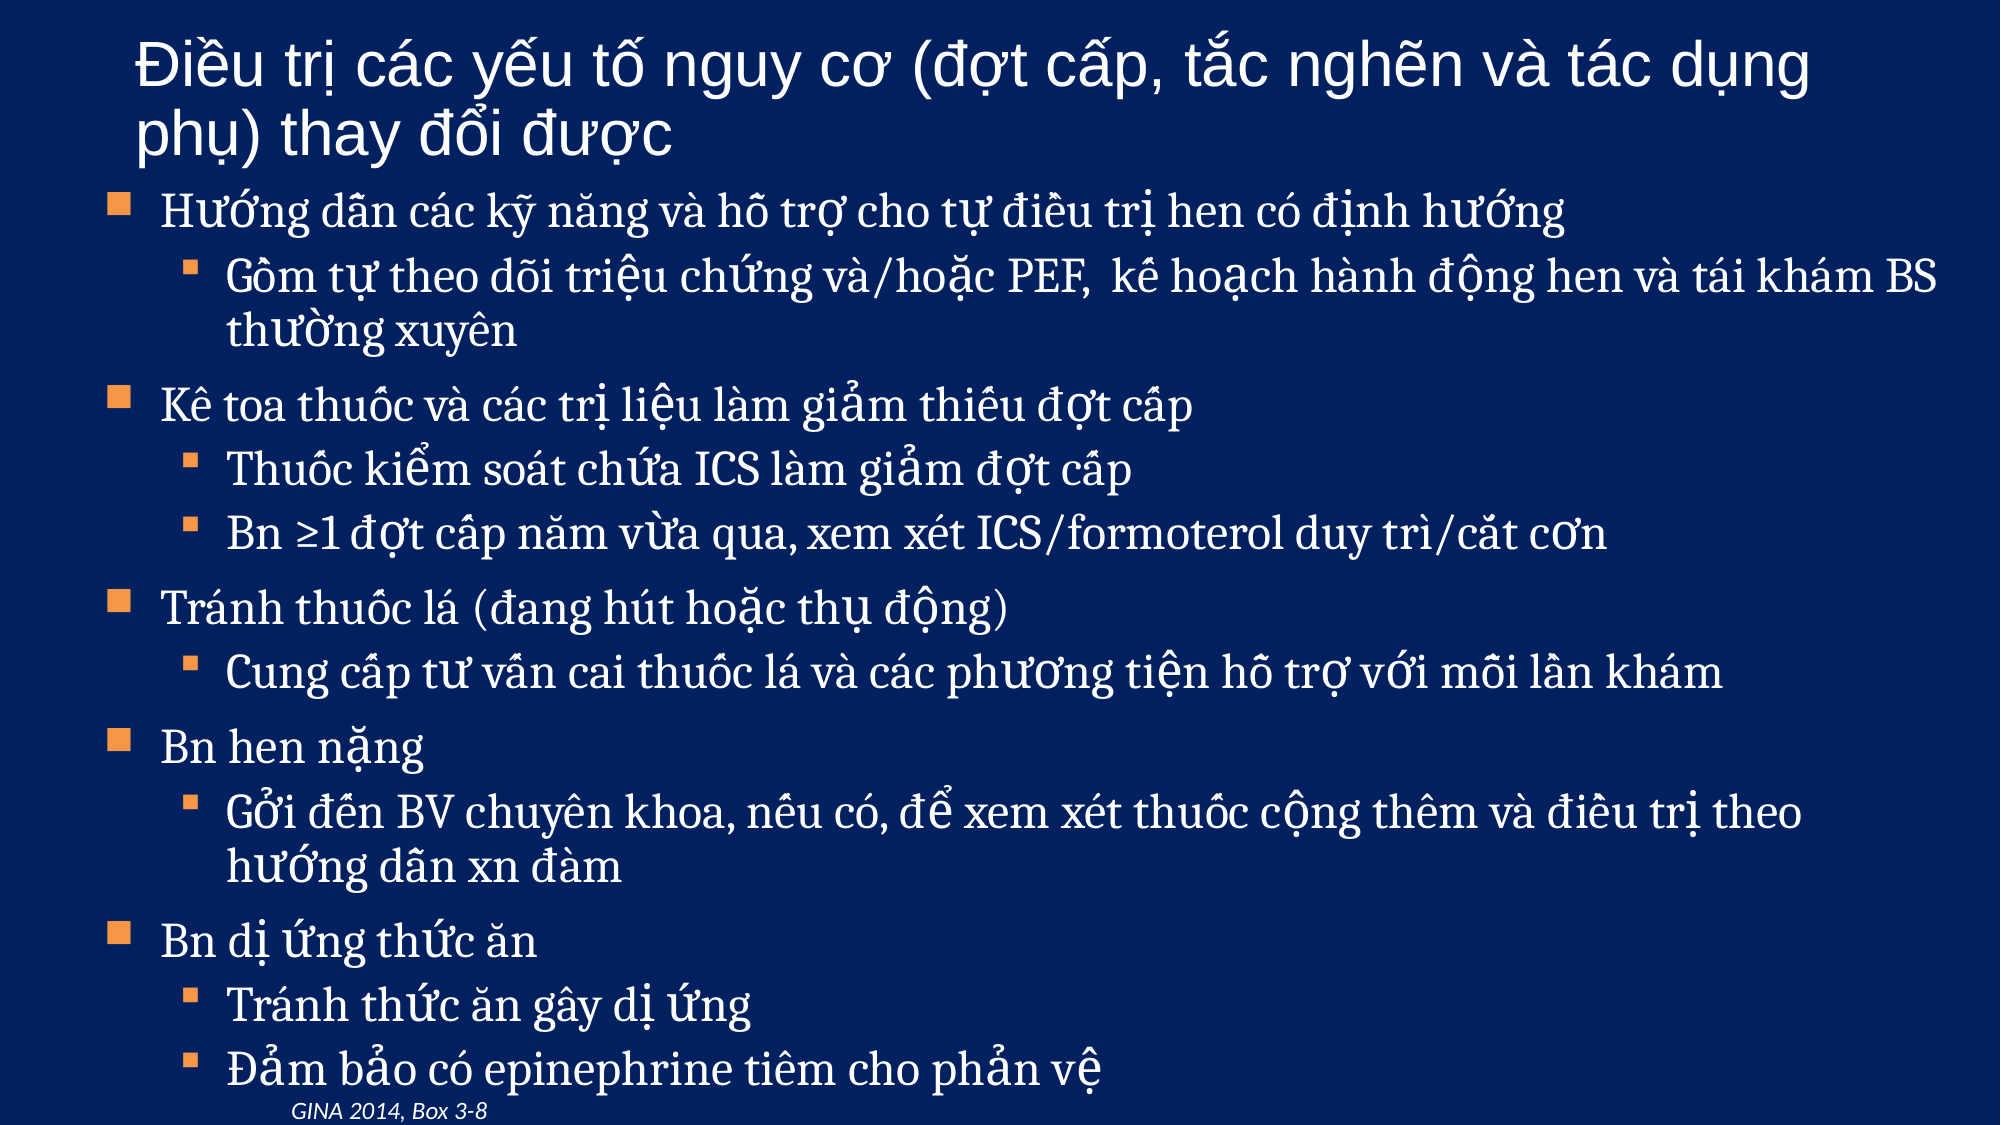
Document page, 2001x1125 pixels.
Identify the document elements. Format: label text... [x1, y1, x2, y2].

text_box GINA 2014, Box 3-8 [276, 1086, 612, 1125]
list Hướng dẫn các kỹ năng và hỗ trợ cho tự điều trị hen có định hướng Gồm tự theo dõi triệu chứng và/hoặc PEF, kế hoạch hành động hen và tái khám BS thường xuyên Kê toa thuốc và các trị liệu làm giảm thiếu đợt cấp Thuốc kiểm soát chứa ICS làm giảm đợt cấp Bn ≥1 đợt cấp năm vừa qua, xem xét ICS/formoterol duy trì/cắt cơn Tránh thuốc lá (đang hút hoặc thụ động) Cung cấp tư vấn cai thuốc lá và các phương tiện hỗ trợ với mỗi lần khám Bn hen nặng Gởi đến BV chuyên khoa, nếu có, để xem xét thuốc cộng thêm và điều trị theo hướng dẫn xn đàm Bn dị ứng thức ăn Tránh thức ăn gây dị ứng Đảm bảo có epinephrine tiêm cho phản vệ [89, 177, 1965, 1084]
title Điều trị các yếu tố nguy cơ (đợt cấp, tắc nghẽn và tác dụng phụ) thay đổi được [87, 23, 1913, 178]
